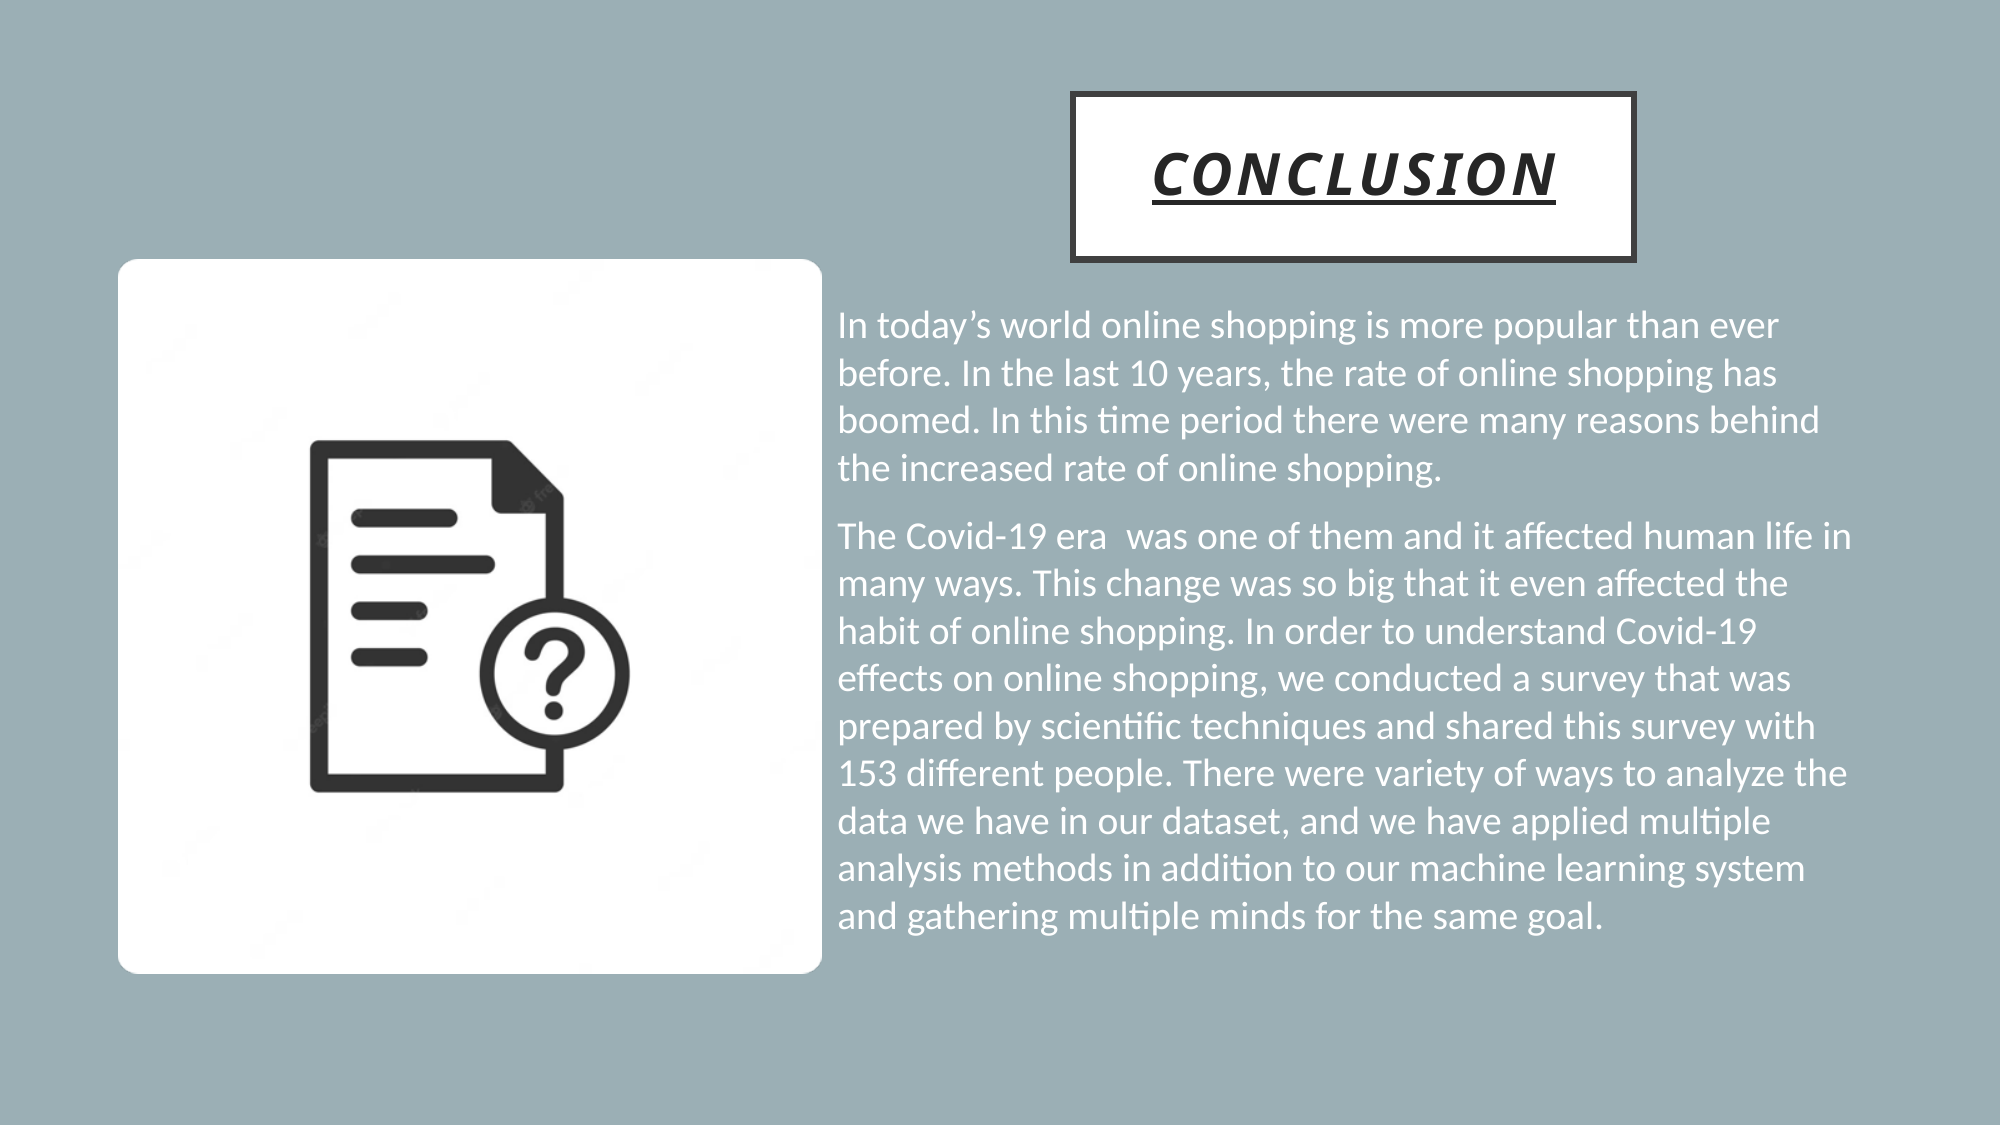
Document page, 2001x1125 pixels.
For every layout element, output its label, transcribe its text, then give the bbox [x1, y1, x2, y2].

picture [118, 259, 822, 974]
text_box CONCLUSION [1073, 93, 1635, 260]
subtitle In today’s world online shopping is more popular than ever before. In the last 10 years, the rate of online shopping has boomed. In this time period there were many reasons behind the increased rate of online shopping. The Covid-19 era was one of them and it affected human life in many ways. This change was so big that it even affected the habit of online shopping. In order to understand Covid-19 effects on online shopping, we conducted a survey that was prepared by scientific techniques and shared this survey with 153 different people. There were variety of ways to analyze the data we have in our dataset, and we have applied multiple analysis methods in addition to our machine learning system and gathering multiple minds for the same goal. [822, 766, 1886, 1009]
